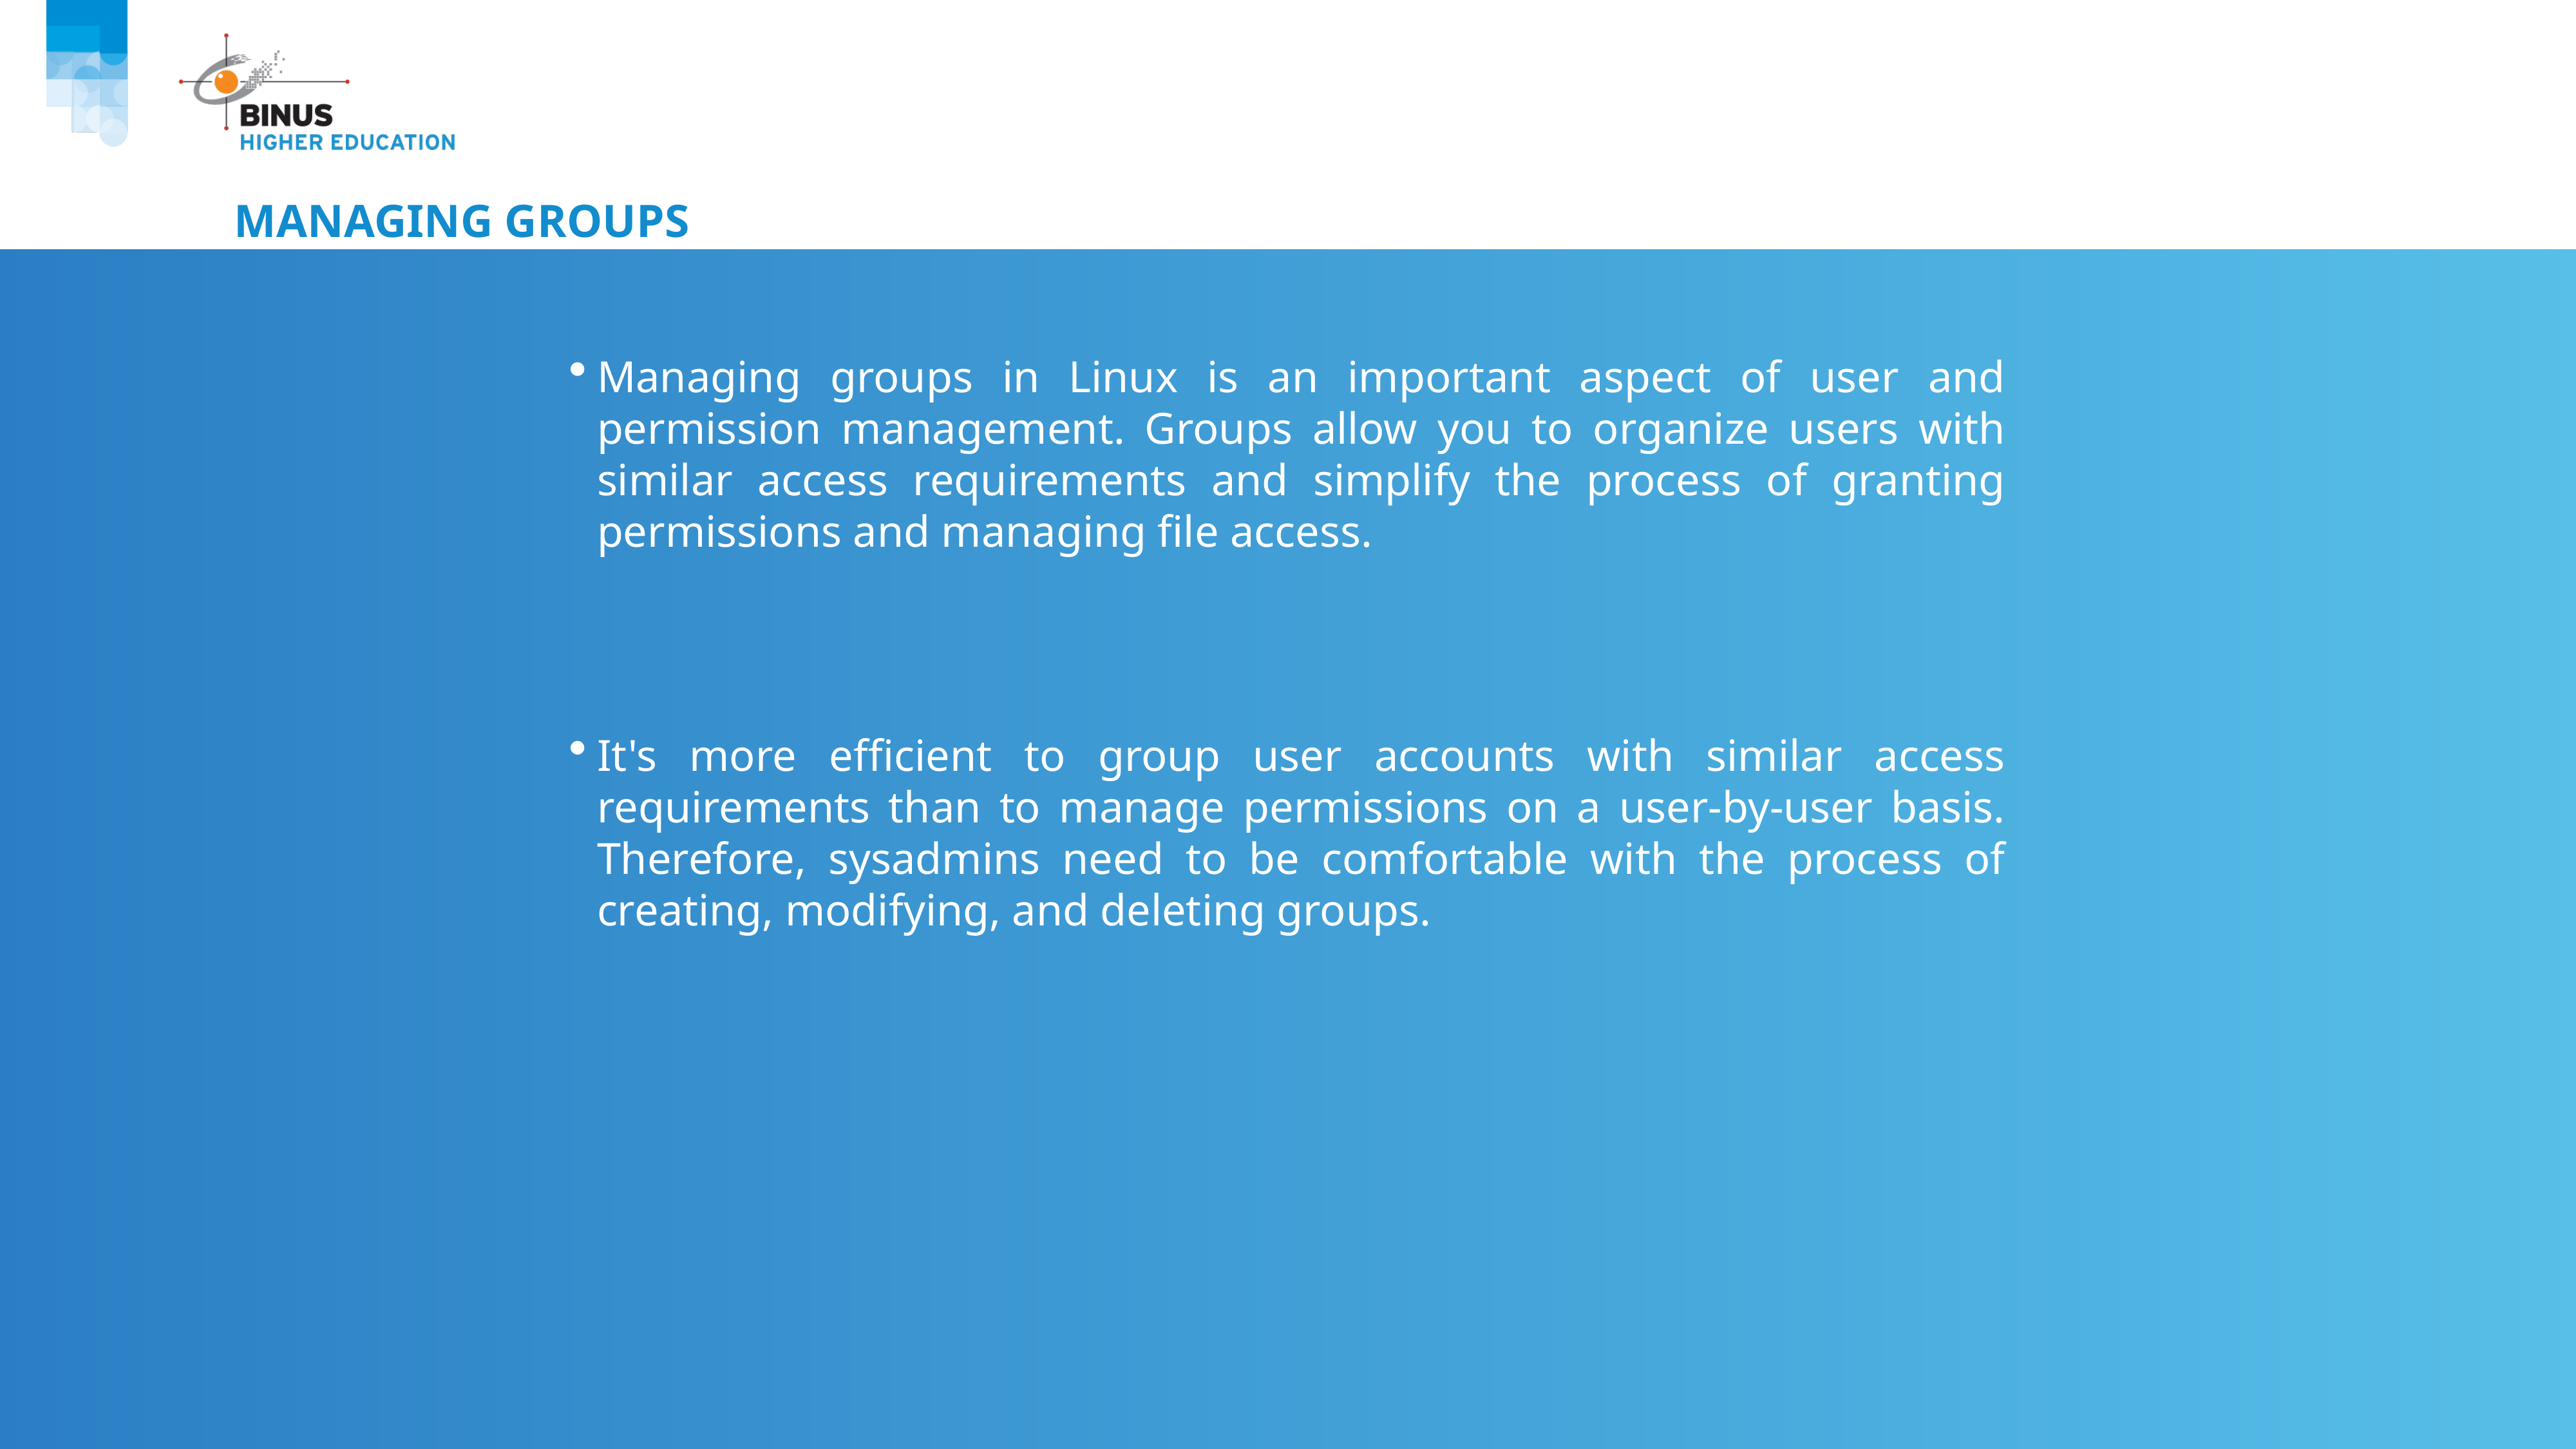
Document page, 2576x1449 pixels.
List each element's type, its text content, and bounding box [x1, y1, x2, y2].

title Managing Groups [228, 197, 1784, 252]
picture [46, 0, 455, 154]
list Managing groups in Linux is an important aspect of user and permission management. Groups allow you to organize users with similar access requirements and simplify the process of granting permissions and managing file access. It's more efficient to group user accounts with similar access requirements than to manage permissions on a user-by-user basis. Therefore, sysadmins need to be comfortable with the process of creating, modifying, and deleting groups. [563, 344, 2013, 823]
